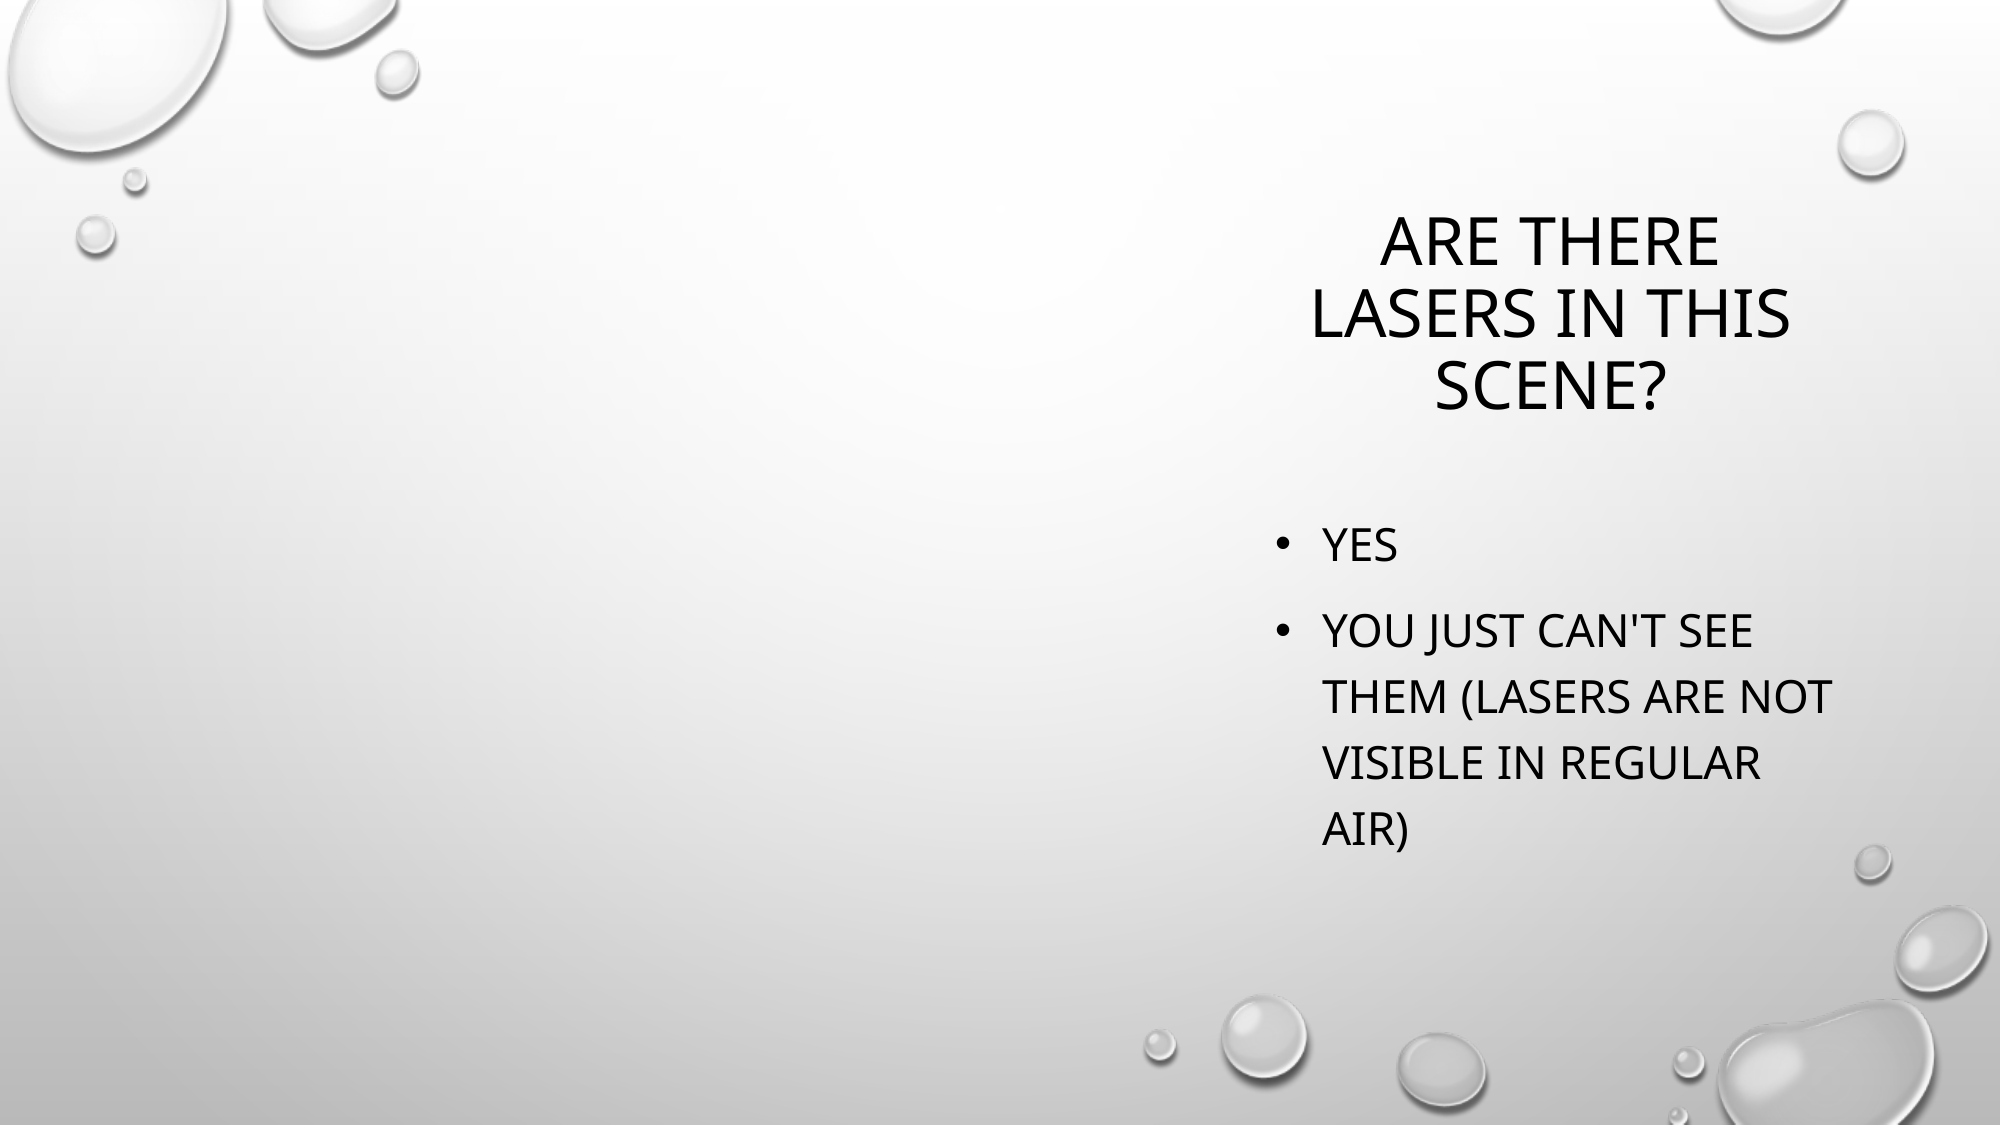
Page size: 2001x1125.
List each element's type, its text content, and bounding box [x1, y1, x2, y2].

list YES You just can't see them (lasers are not visible in regular air) [1260, 497, 1861, 950]
title Are there lasers in this scene? [1260, 99, 1842, 432]
picture [0, 0, 2000, 1125]
